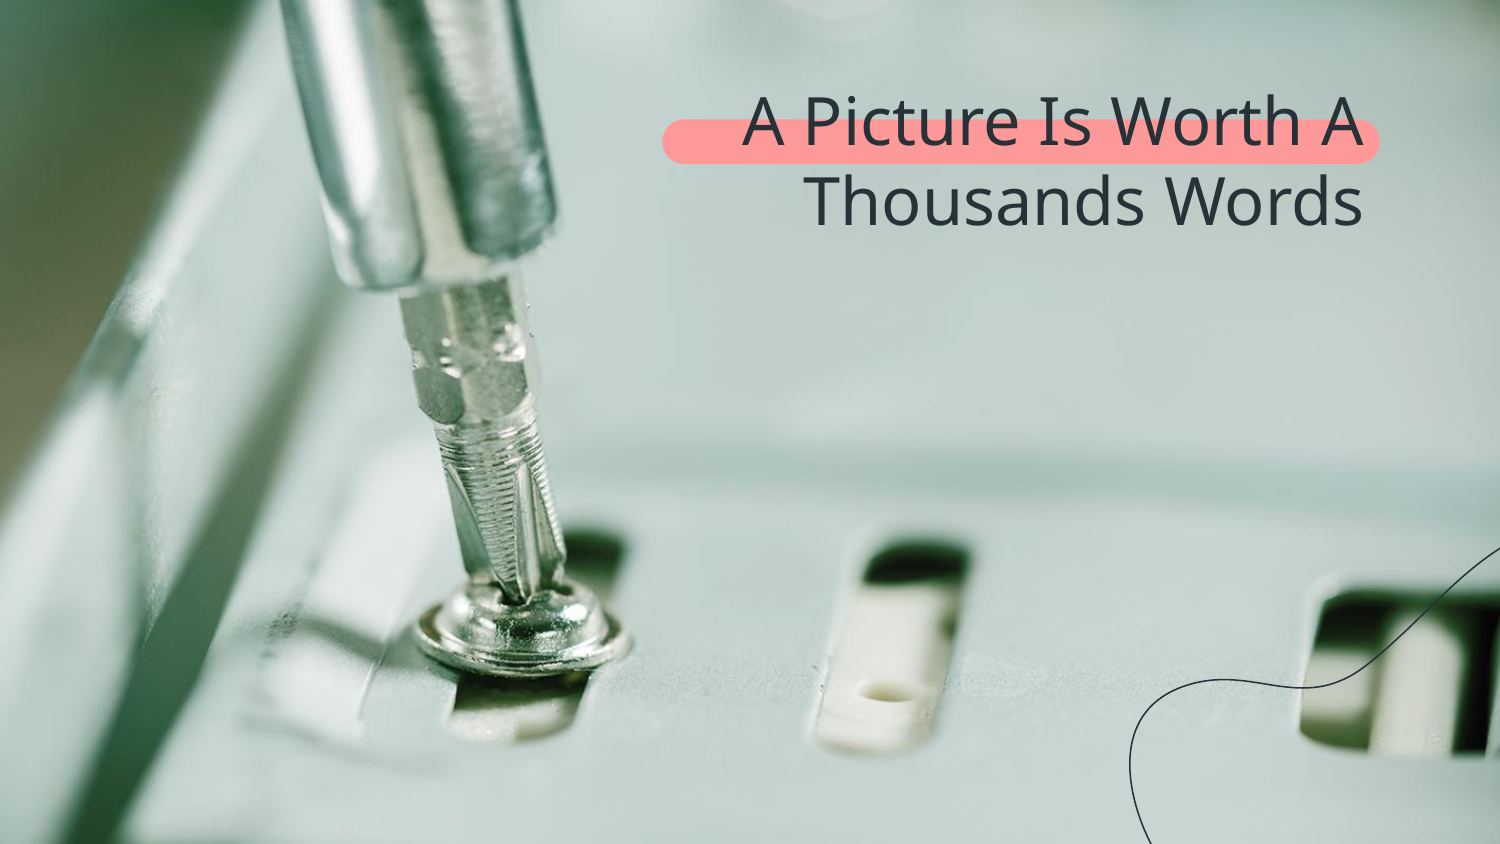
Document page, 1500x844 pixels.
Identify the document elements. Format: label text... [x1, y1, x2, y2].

picture [0, 0, 1500, 844]
title A Picture Is Worth A Thousands Words [565, 63, 1380, 365]
picture [1131, 550, 1500, 844]
